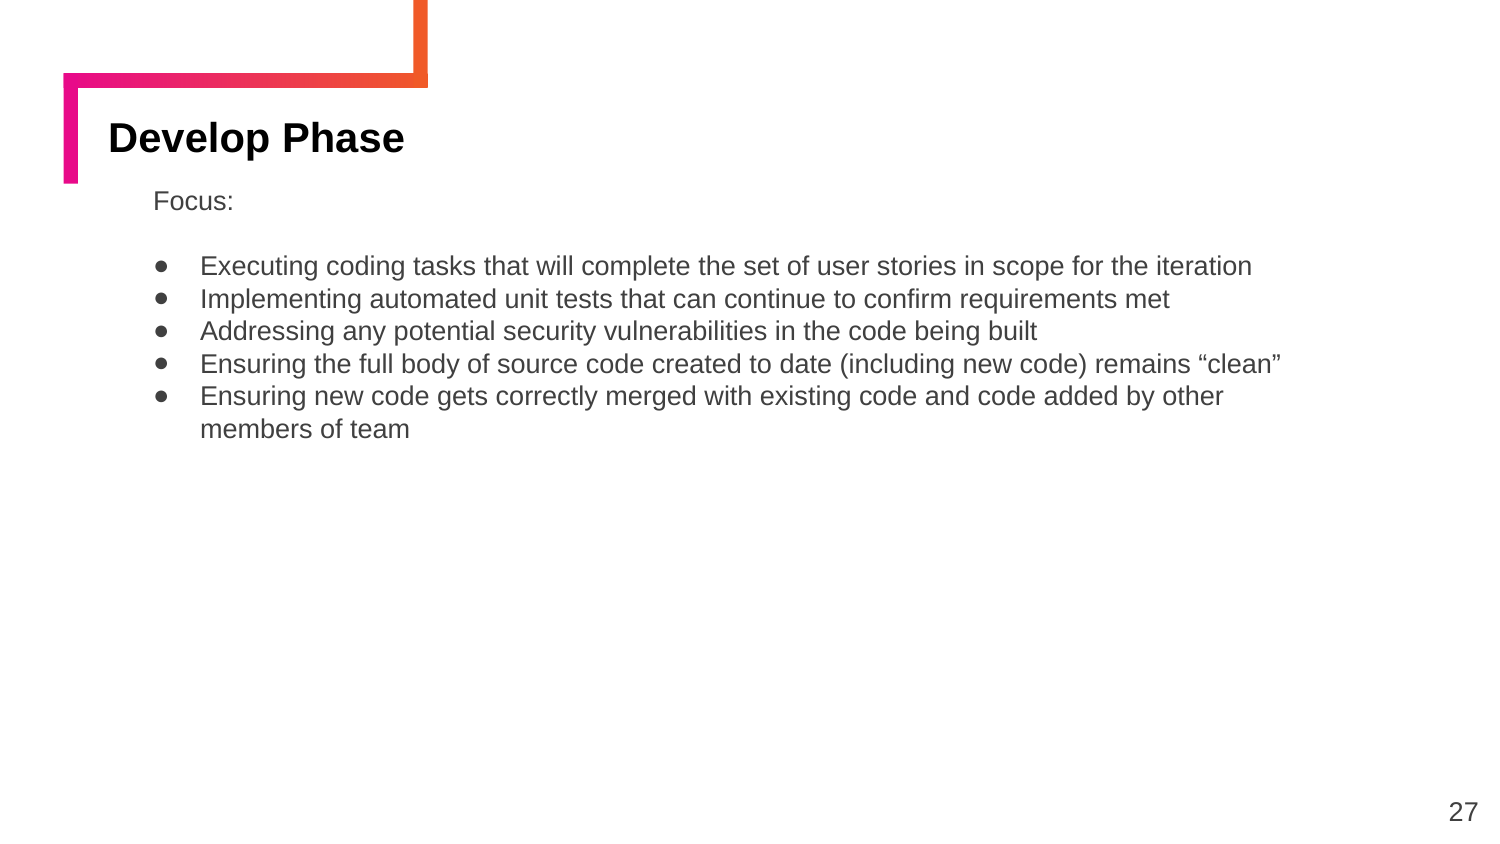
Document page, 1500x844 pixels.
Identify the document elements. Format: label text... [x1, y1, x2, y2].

slide_number ‹#› [1403, 779, 1494, 844]
title Develop Phase [100, 117, 1455, 169]
subtitle Focus: Executing coding tasks that will complete the set of user stories in scope for the iteration Implementing automated unit tests that can continue to confirm requirements met Addressing any potential security vulnerabilities in the code being built Ensuring the full body of source code created to date (including new code) remains “clean” Ensuring new code gets correctly merged with existing code and code added by other members of team [100, 168, 1352, 690]
